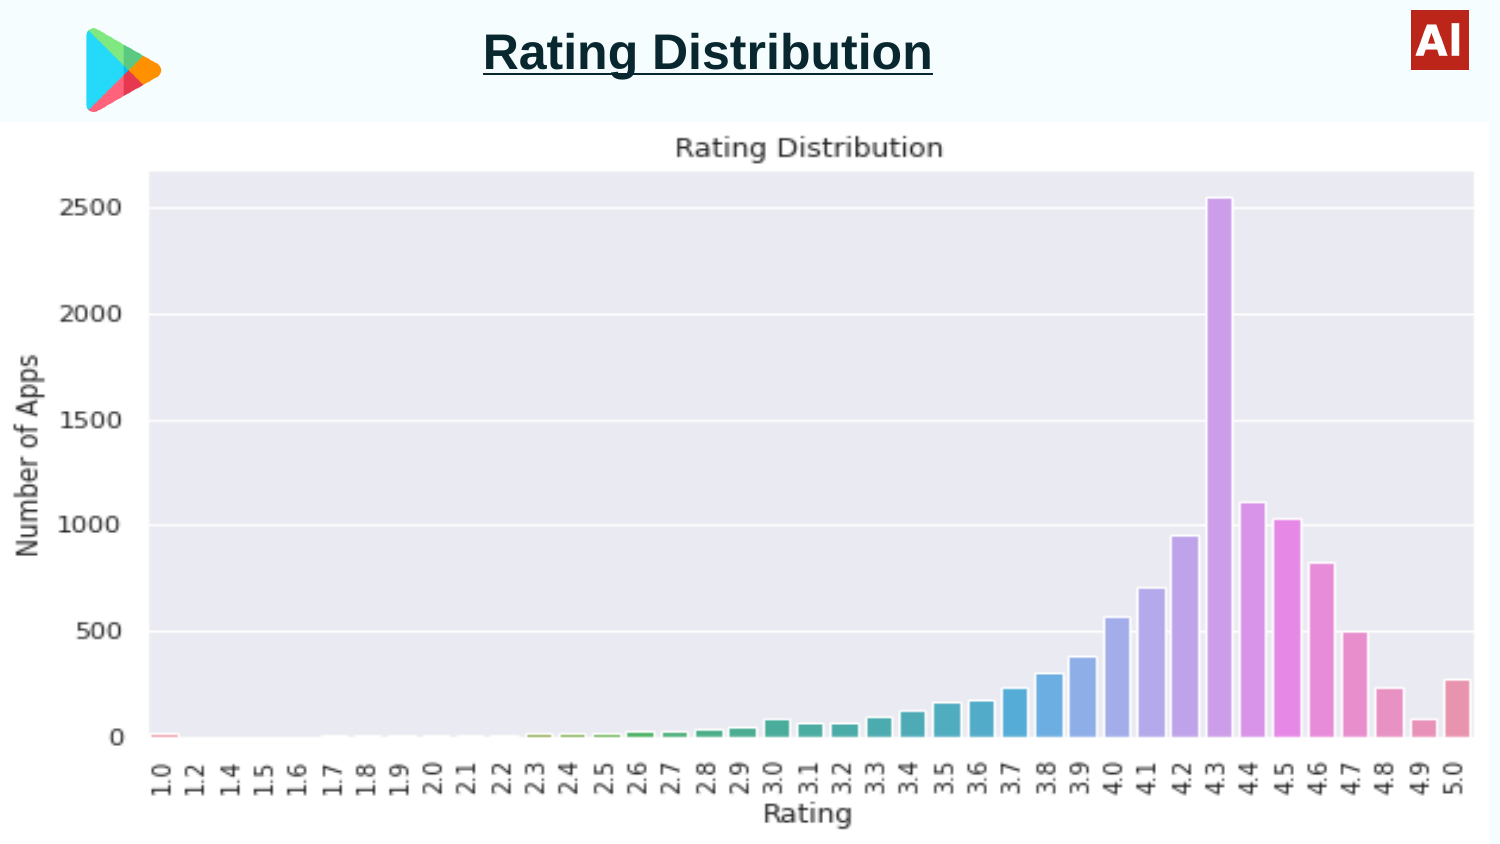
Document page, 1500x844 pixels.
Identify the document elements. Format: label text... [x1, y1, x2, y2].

picture [1411, 10, 1469, 70]
text_box Rating Distribution [286, 12, 1213, 88]
picture [0, 121, 1489, 844]
text_box [81, 28, 166, 112]
